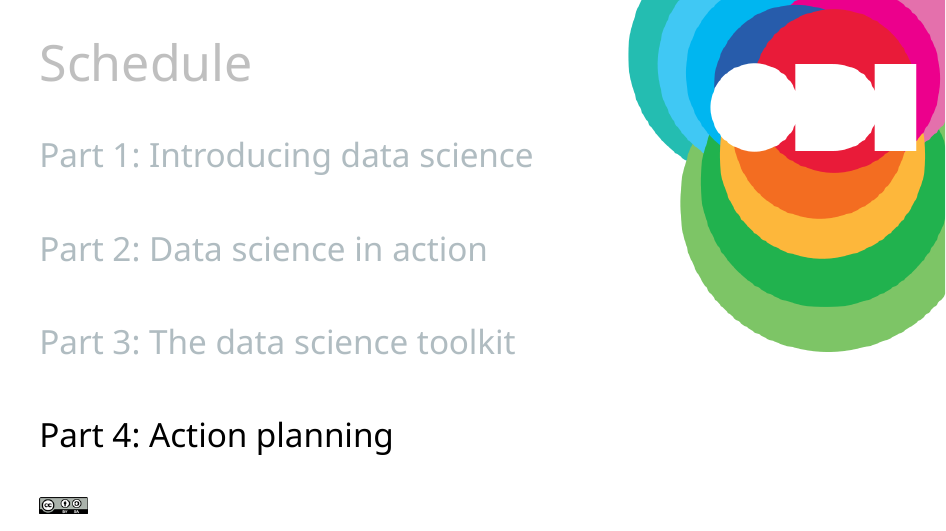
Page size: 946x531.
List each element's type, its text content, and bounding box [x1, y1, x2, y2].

title Schedule [24, 22, 600, 100]
picture [39, 497, 88, 514]
picture [458, 0, 946, 360]
list Part 1: Introducing data science Part 2: Data science in action Part 3: The data science toolkit Part 4: Action planning [24, 127, 632, 445]
